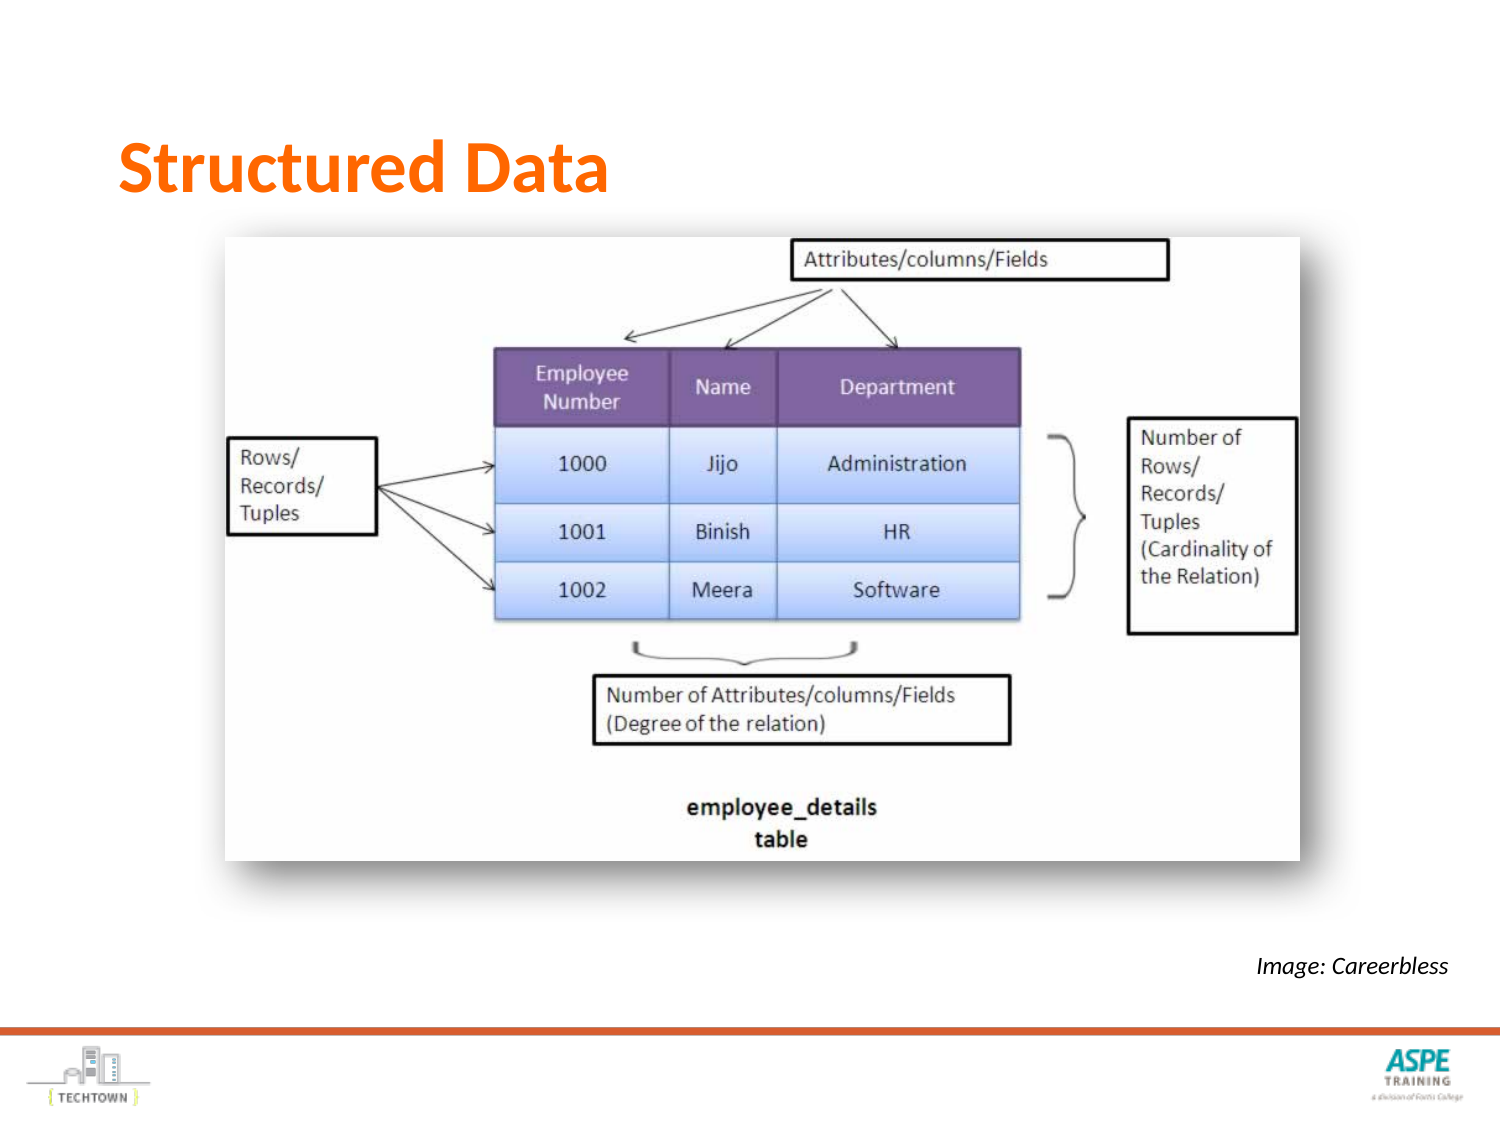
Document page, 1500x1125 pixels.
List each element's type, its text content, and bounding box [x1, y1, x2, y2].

text_box Image: Careerbless [1241, 942, 1464, 987]
title Structured Data [103, 59, 1397, 278]
picture [224, 237, 1300, 861]
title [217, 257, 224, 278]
title Two Tales of The Same Information [243, 228, 1339, 278]
